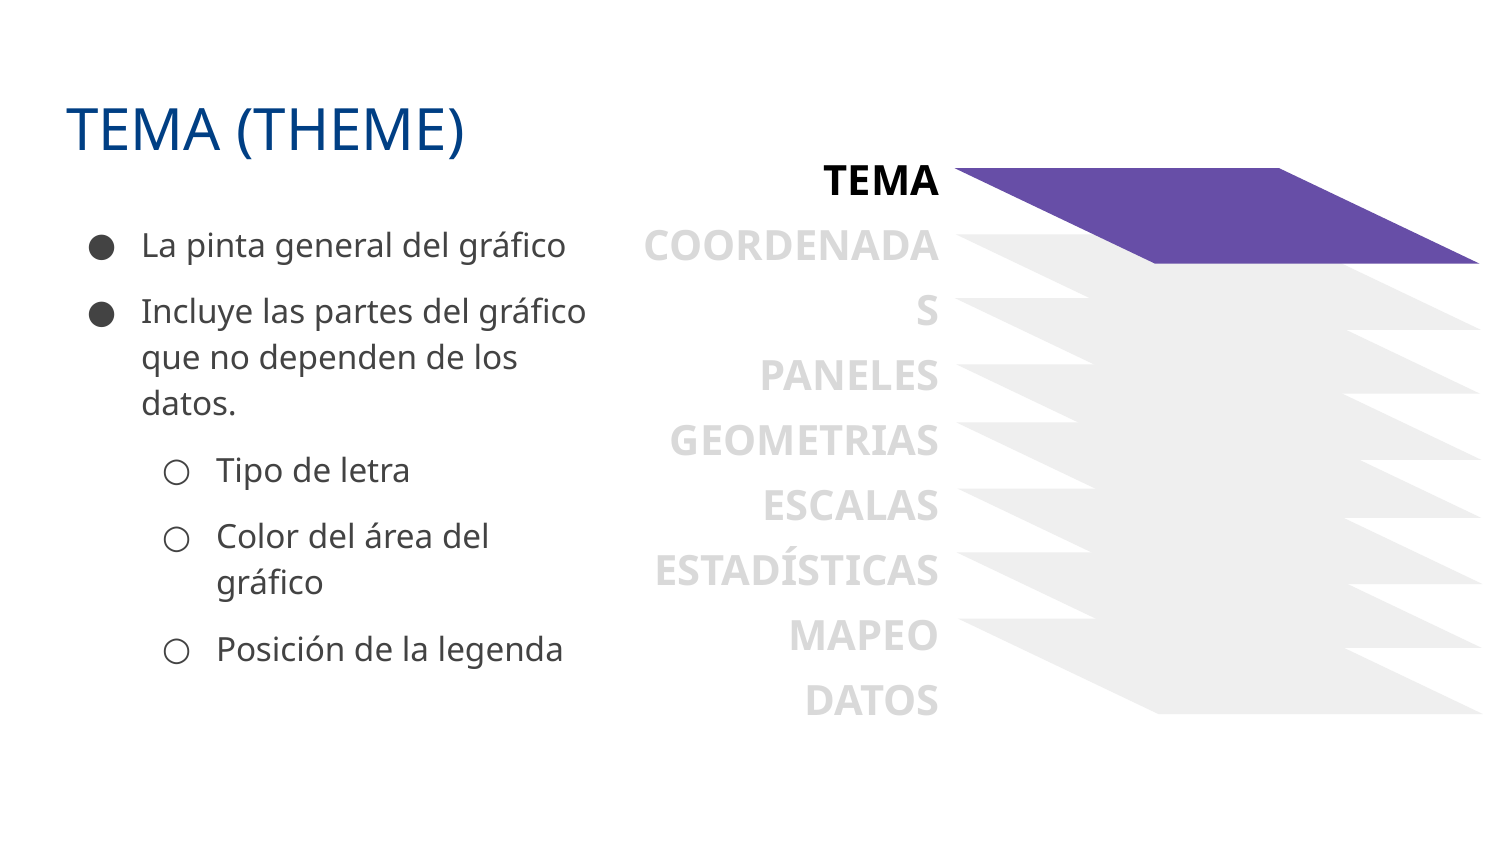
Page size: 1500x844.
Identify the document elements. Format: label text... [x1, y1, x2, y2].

list La pinta general del gráfico Incluye las partes del gráfico que no dependen de los datos. Tipo de letra Color del área del gráfico Posición de la legenda [51, 202, 610, 814]
title TEMA (THEME) [51, 53, 750, 178]
text_box TEMA COORDENADAS PANELES GEOMETRIAS ESCALAS ESTADÍSTICAS MAPEO DATOS [619, 124, 955, 740]
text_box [954, 167, 1484, 715]
